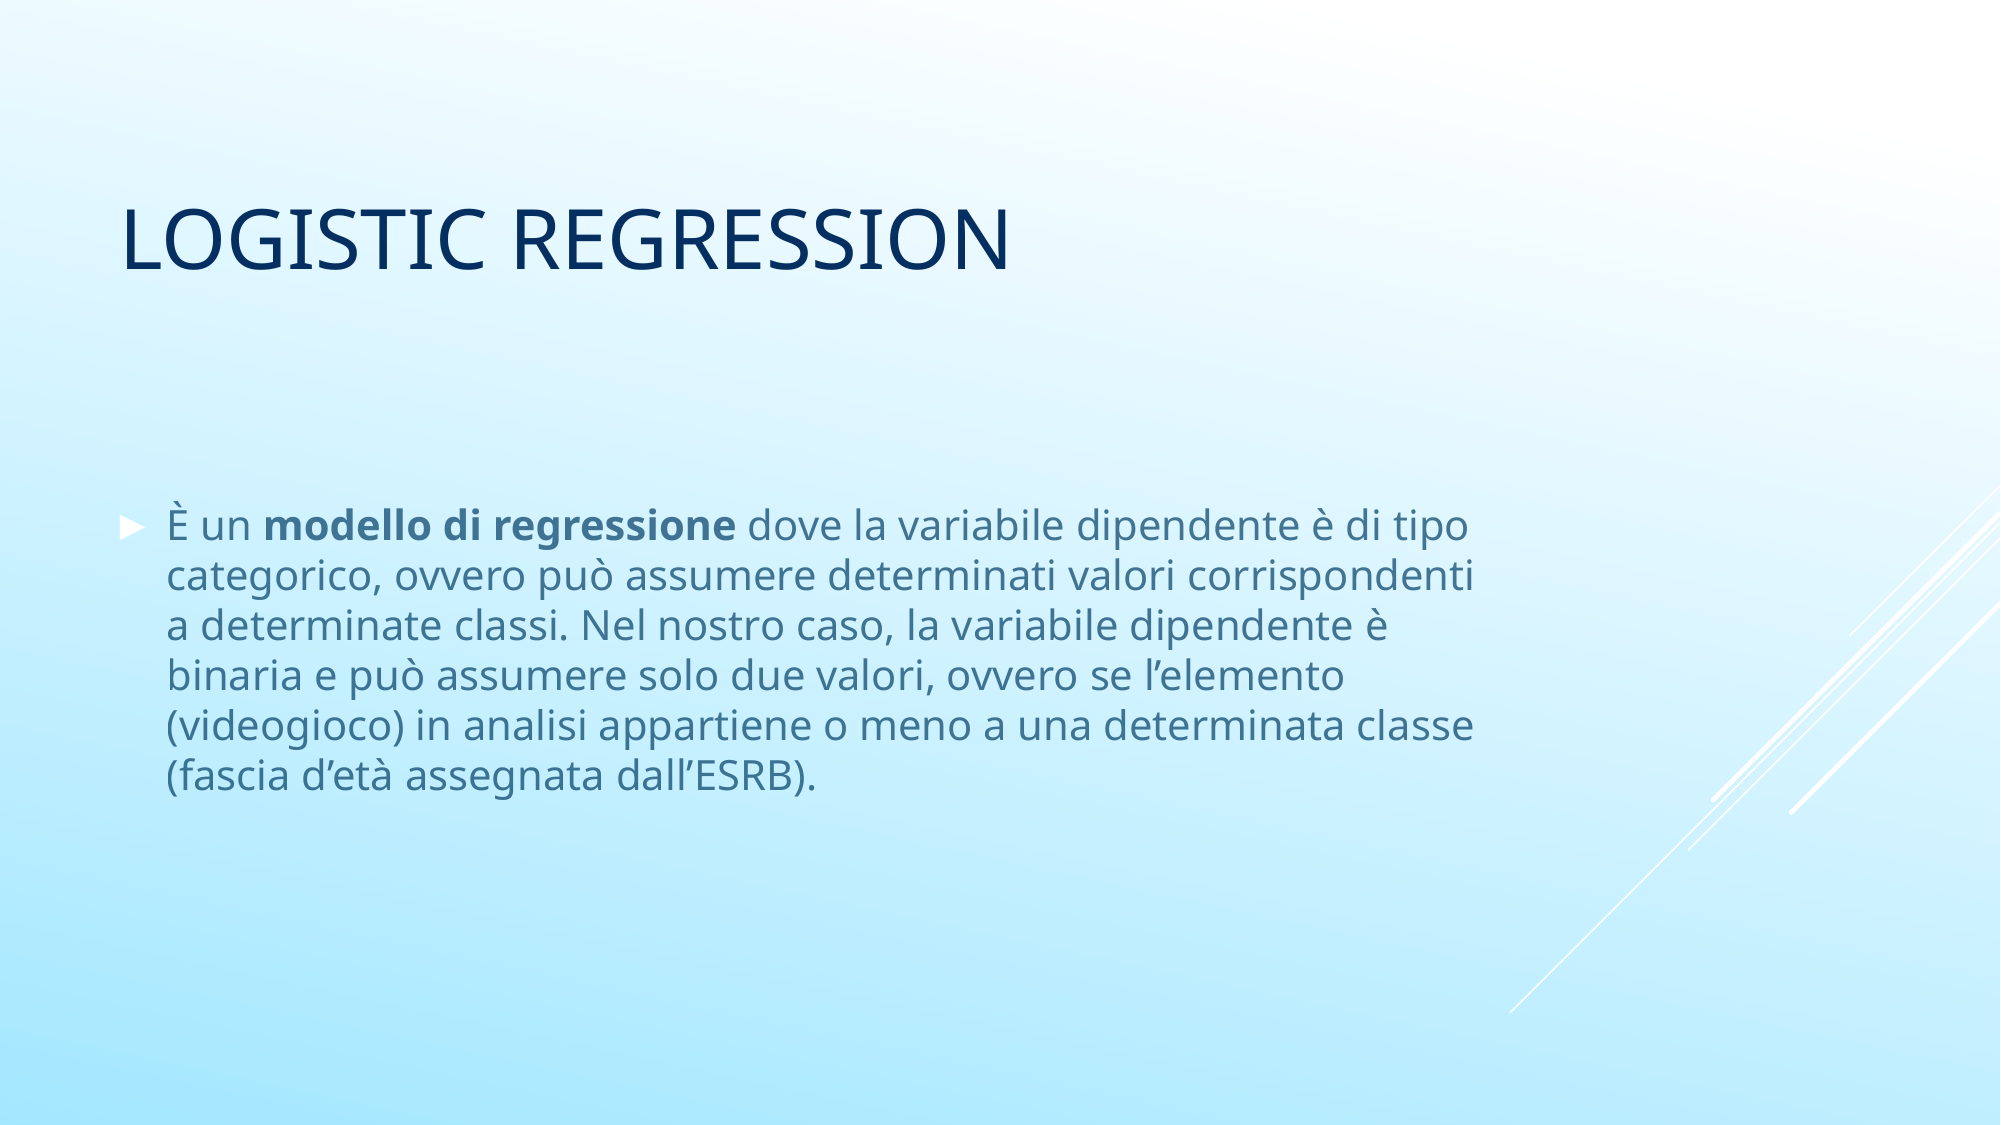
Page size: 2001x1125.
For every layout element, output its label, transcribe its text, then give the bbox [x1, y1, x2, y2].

title logistic regression [111, 111, 1513, 361]
list È un modello di regressione dove la variabile dipendente è di tipo categorico, ovvero può assumere determinati valori corrispondenti a determinate classi. Nel nostro caso, la variabile dipendente è binaria e può assumere solo due valori, ovvero se l’elemento (videogioco) in analisi appartiene o meno a una determinata classe (fascia d’età assegnata dall’ESRB). [111, 383, 1513, 978]
